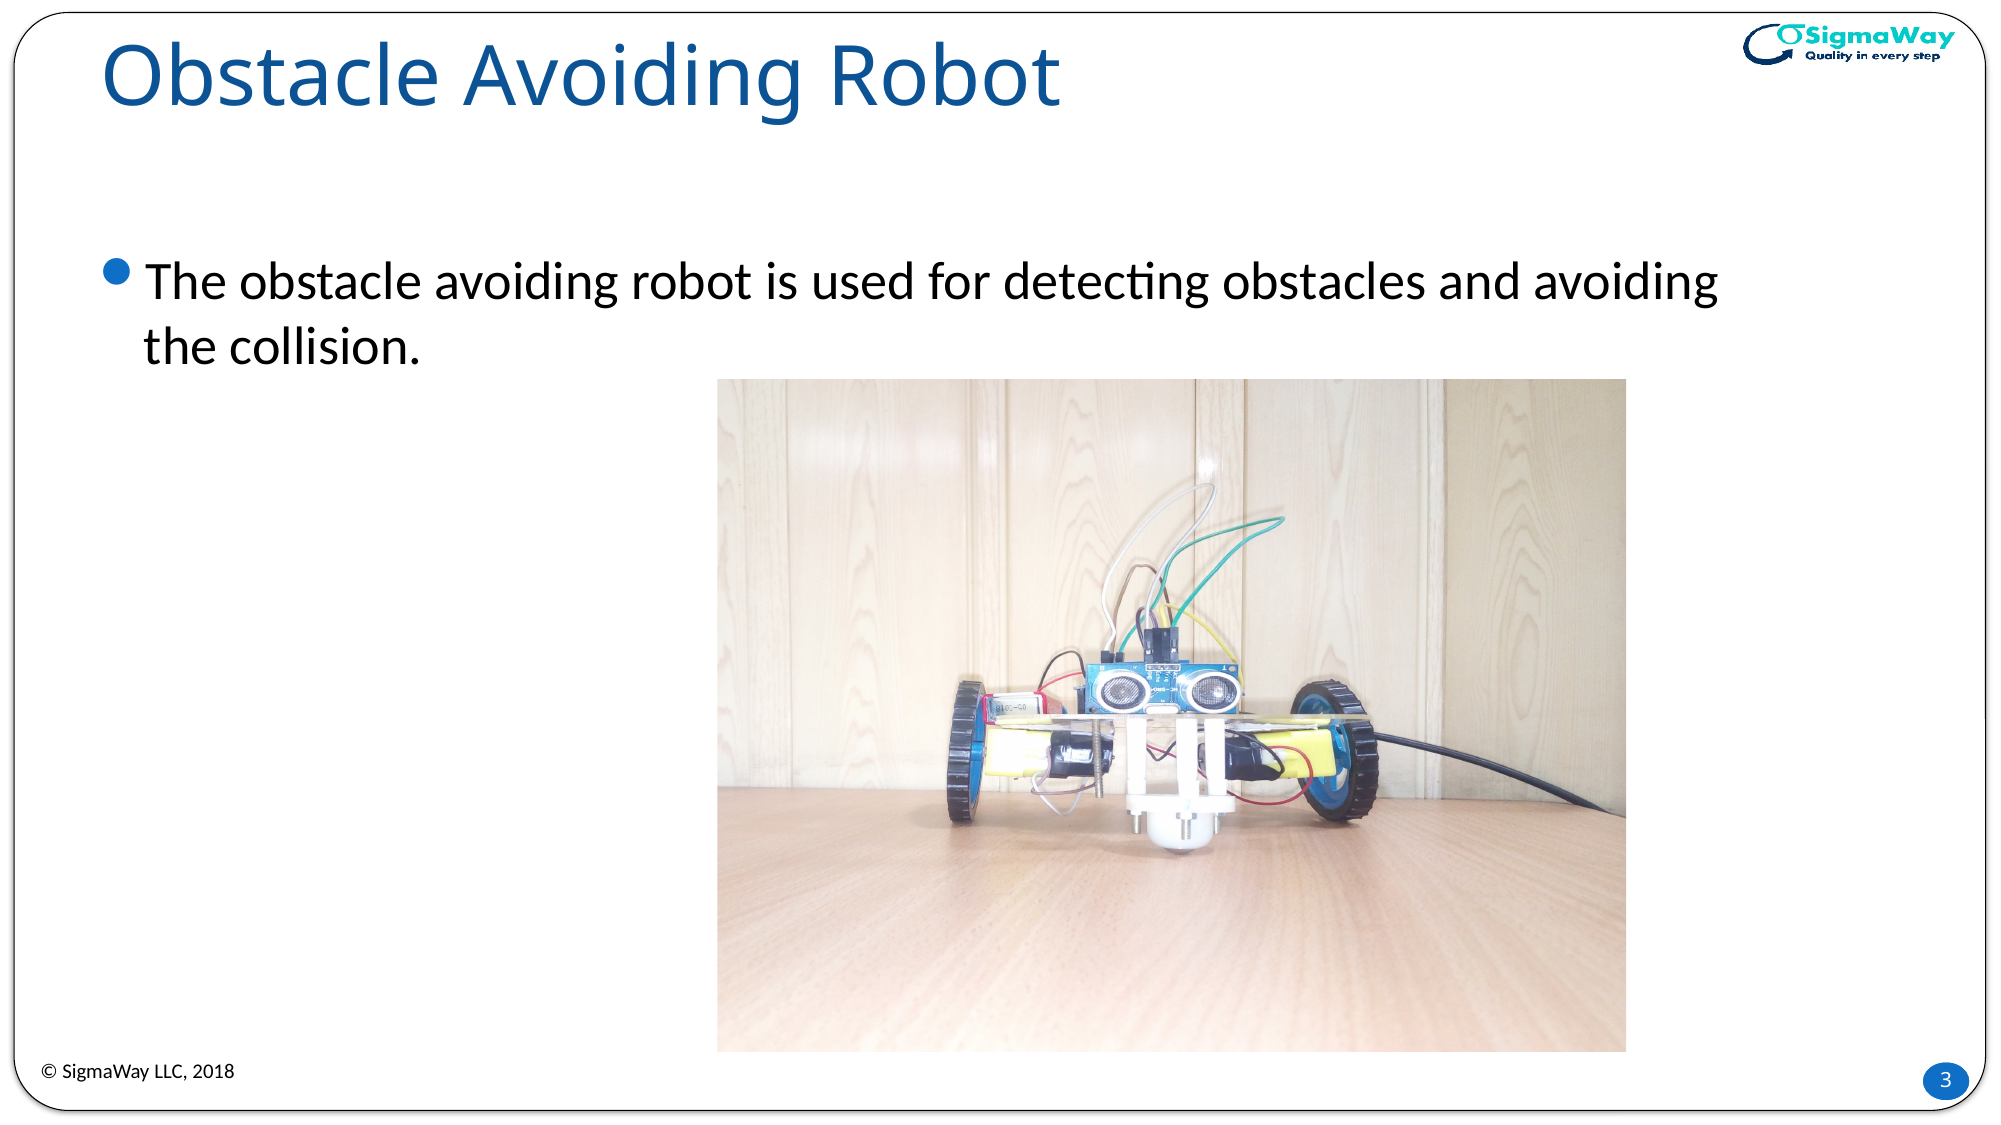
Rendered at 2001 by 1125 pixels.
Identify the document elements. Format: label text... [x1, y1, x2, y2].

title Obstacle Avoiding Robot [85, 45, 1786, 138]
picture [717, 375, 1627, 1052]
list The obstacle avoiding robot is used for detecting obstacles and avoiding the collision. [84, 237, 1816, 988]
footer © SigmaWay LLC, 2018 [25, 1050, 893, 1125]
picture [1740, 19, 1956, 68]
